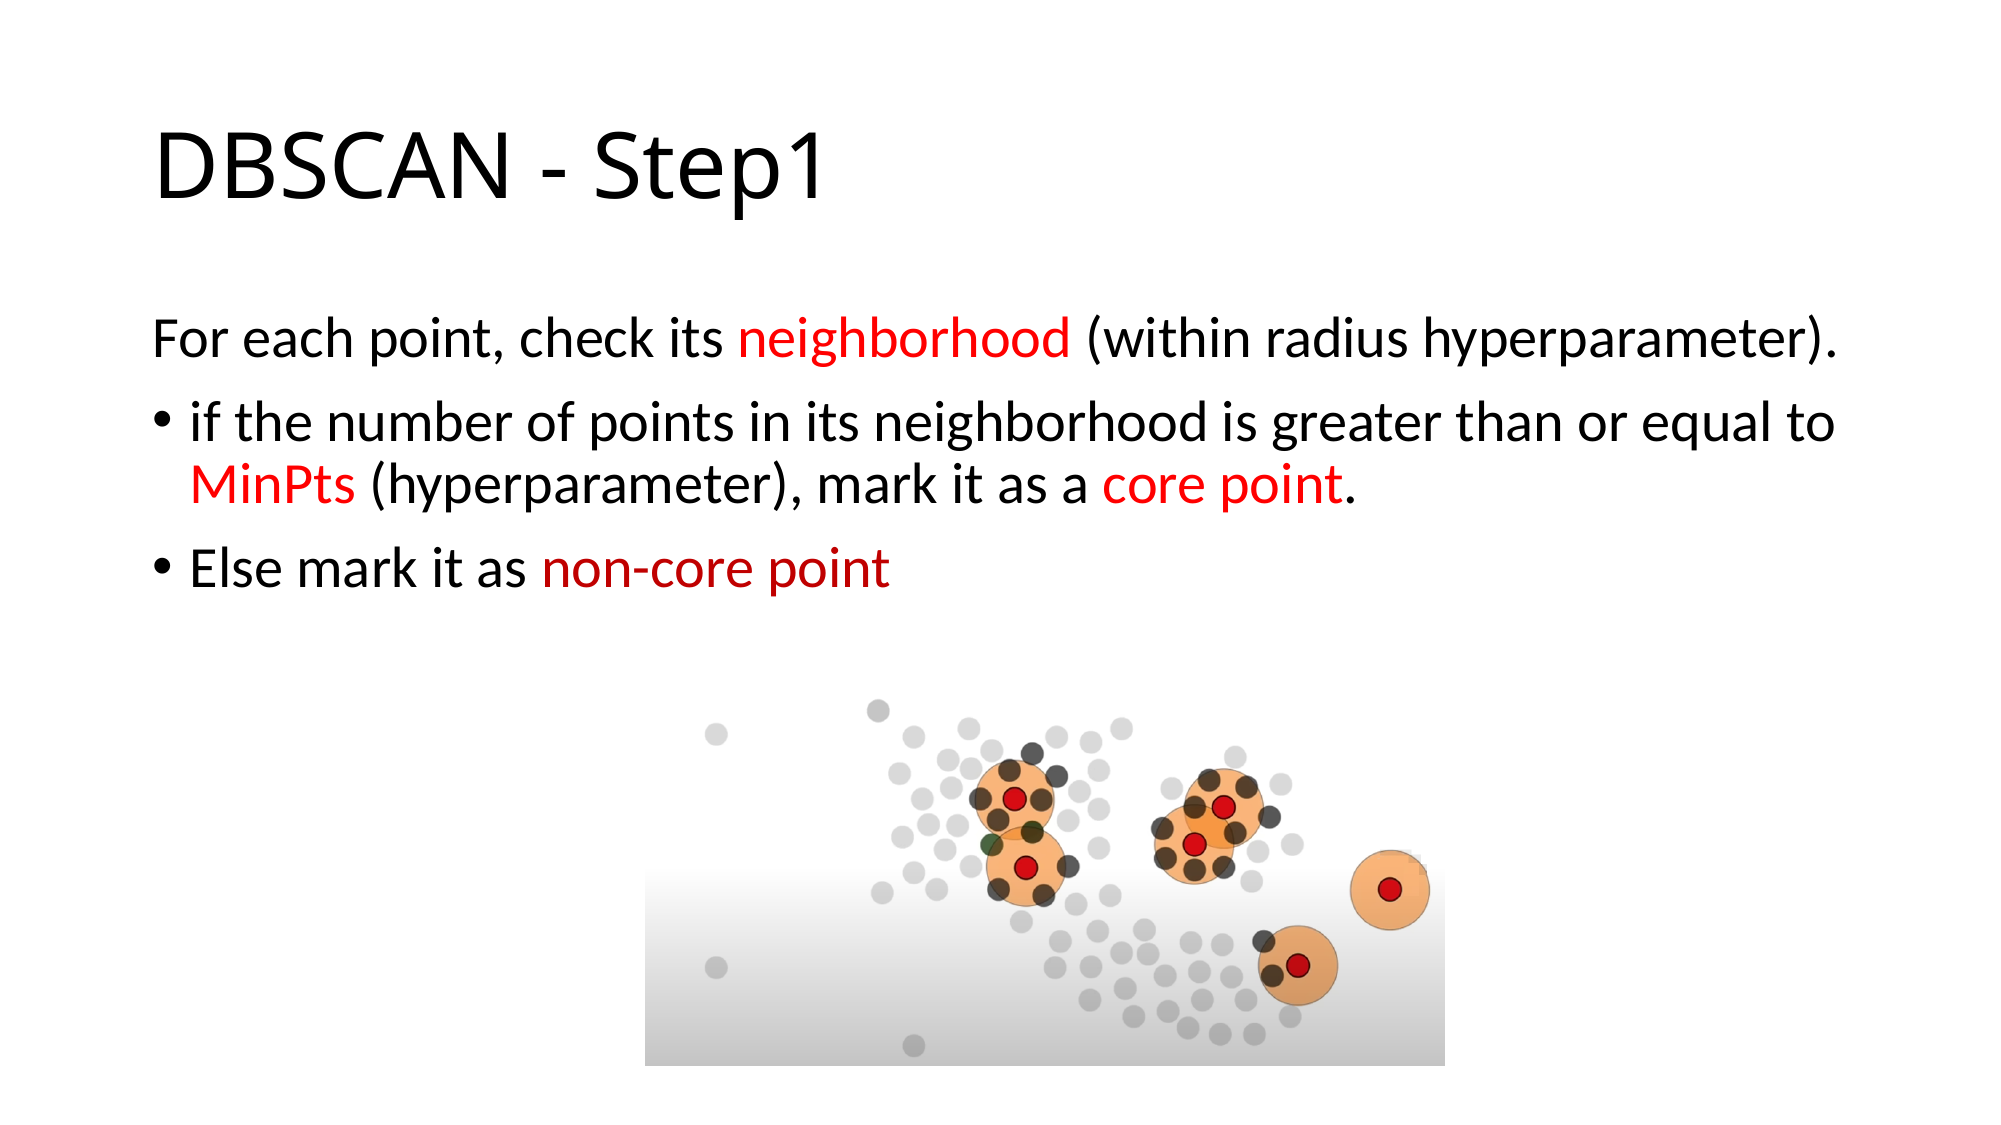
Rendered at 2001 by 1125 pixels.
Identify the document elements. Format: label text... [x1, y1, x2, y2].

list For each point, check its neighborhood (within radius hyperparameter). if the number of points in its neighborhood is greater than or equal to MinPts (hyperparameter), mark it as a core point. Else mark it as non-core point [137, 299, 1979, 1014]
title DBSCAN - Step1 [137, 59, 1863, 278]
picture [644, 665, 1445, 1066]
